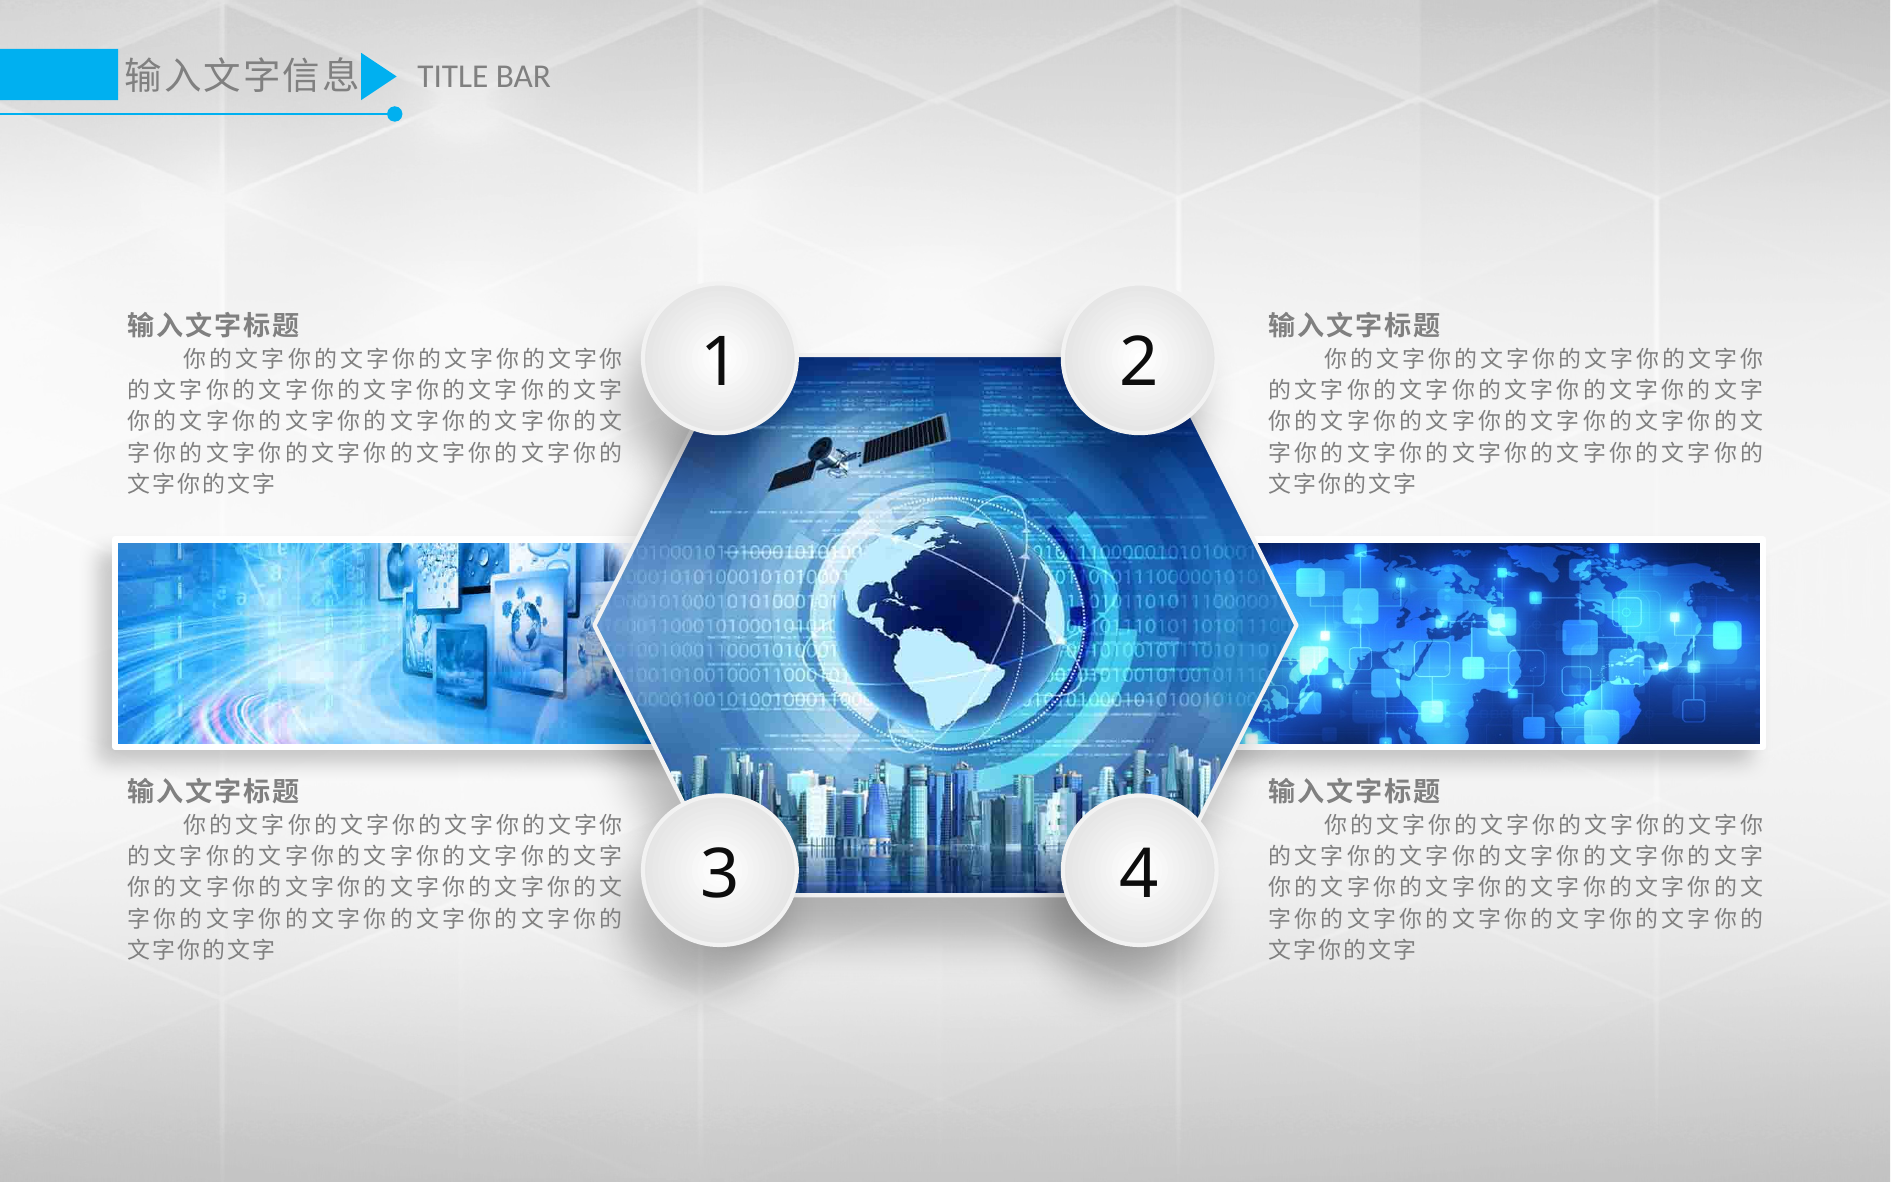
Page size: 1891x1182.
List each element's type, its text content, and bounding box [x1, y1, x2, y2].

text_box [634, 353, 1257, 898]
text_box 输入文字标题 你的文字你的文字你的文字你的文字你的文字你的文字你的文字你的文字你的文字你的文字你的文字你的文字你的文字你的文字你的文字你的文字你的文字你的文字你的文字你的文字 [109, 766, 643, 972]
text_box 2 [1060, 281, 1219, 436]
text_box 3 [643, 793, 799, 948]
text_box 输入文字标题 你的文字你的文字你的文字你的文字你的文字你的文字你的文字你的文字你的文字你的文字你的文字你的文字你的文字你的文字你的文字你的文字你的文字你的文字你的文字你的文字 [1250, 766, 1784, 972]
text_box 输入文字标题 你的文字你的文字你的文字你的文字你的文字你的文字你的文字你的文字你的文字你的文字你的文字你的文字你的文字你的文字你的文字你的文字你的文字你的文字你的文字你的文字 [1250, 300, 1784, 506]
picture [0, 0, 1891, 1182]
text_box 4 [1060, 793, 1219, 948]
text_box TITLE BAR [402, 47, 566, 102]
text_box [0, 48, 403, 122]
text_box 输入文字标题 你的文字你的文字你的文字你的文字你的文字你的文字你的文字你的文字你的文字你的文字你的文字你的文字你的文字你的文字你的文字你的文字你的文字你的文字你的文字你的文字 [109, 300, 643, 506]
text_box 输入文字信息 [110, 44, 465, 48]
text_box 1 [643, 281, 799, 436]
